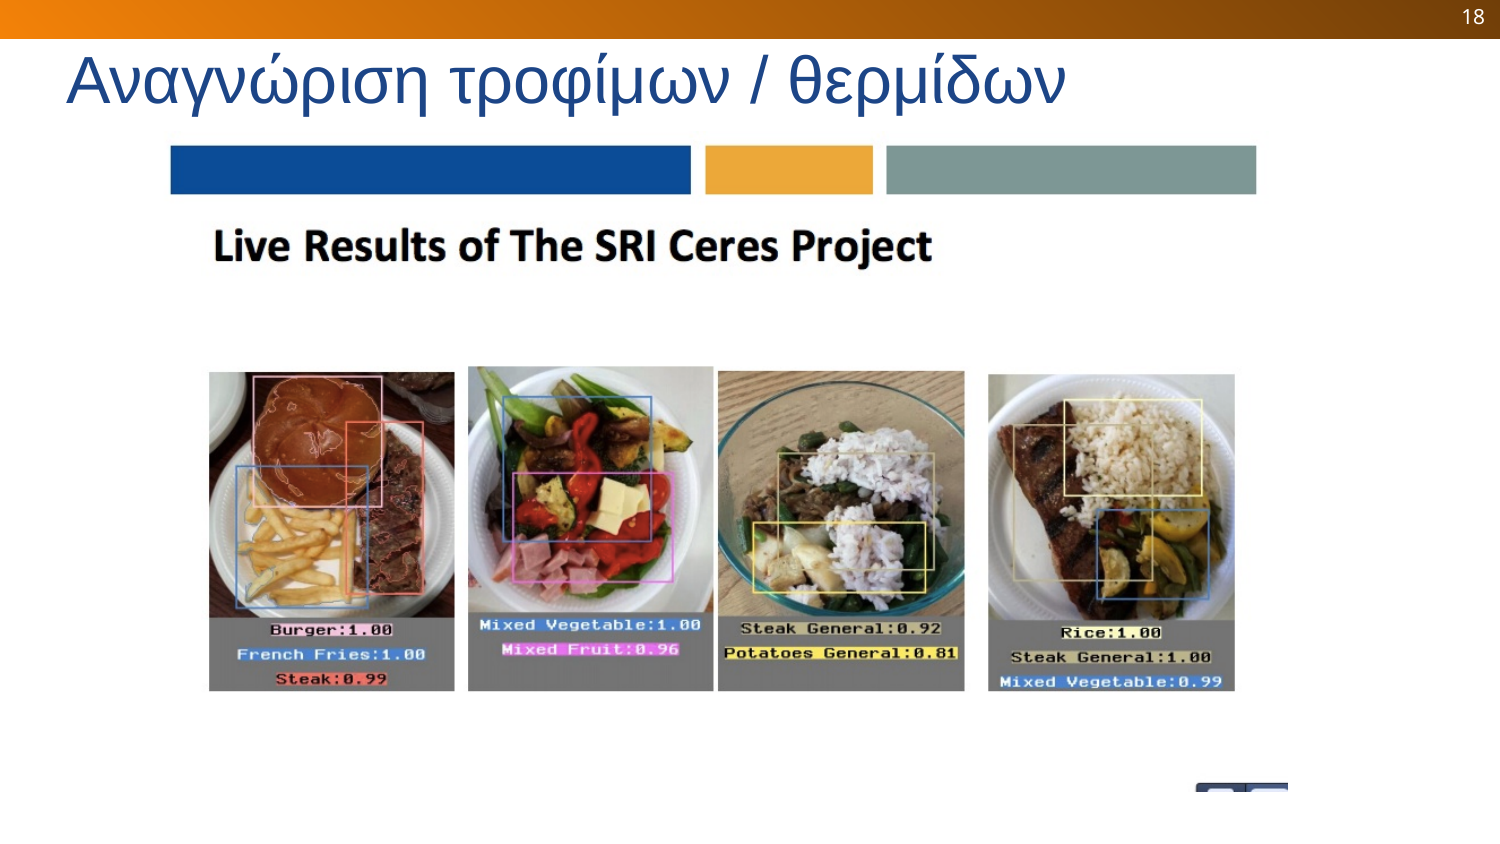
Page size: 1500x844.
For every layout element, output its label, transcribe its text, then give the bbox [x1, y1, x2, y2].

picture [147, 131, 1288, 792]
title Αναγνώριση τροφίμων / θερμίδων [51, 39, 1449, 132]
slide_number 18 [1410, 0, 1500, 50]
